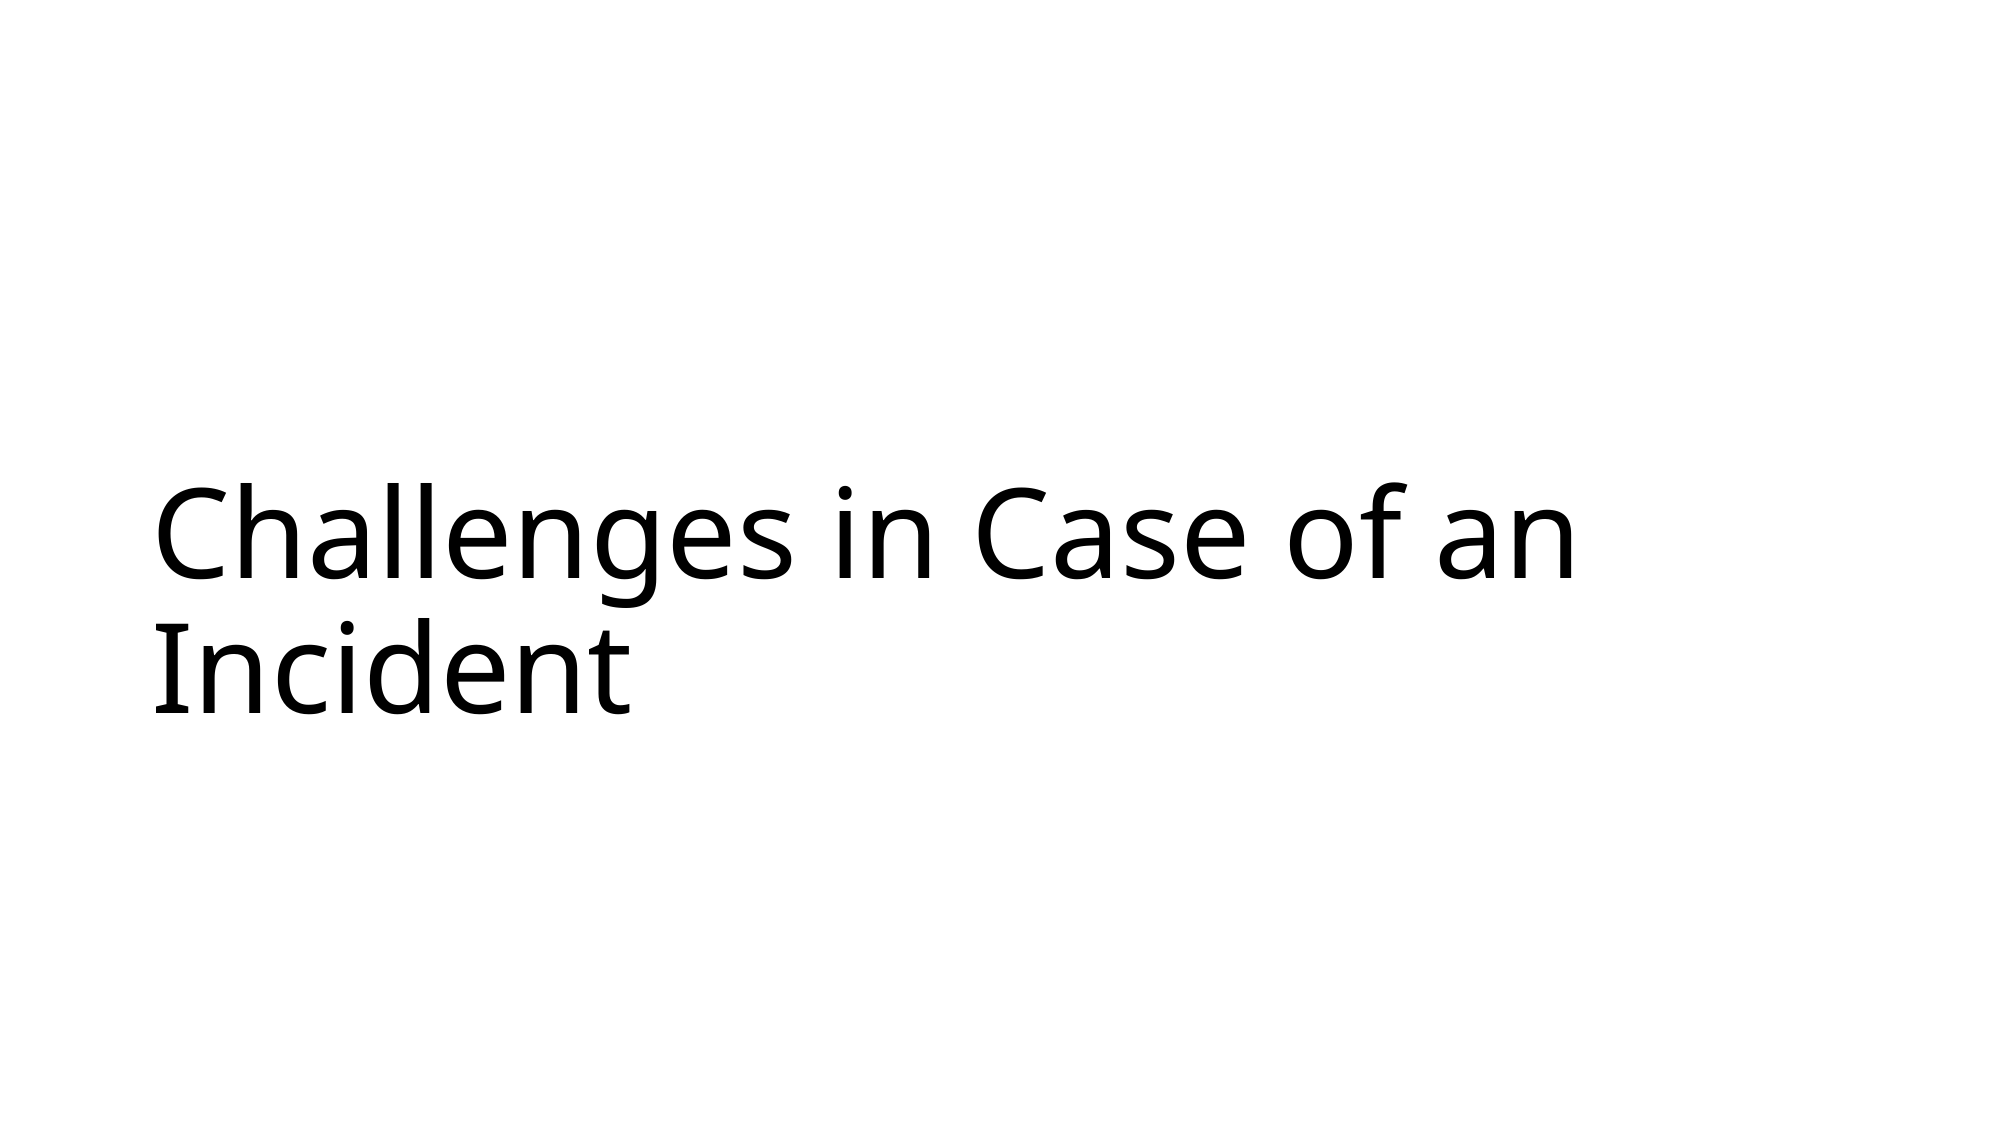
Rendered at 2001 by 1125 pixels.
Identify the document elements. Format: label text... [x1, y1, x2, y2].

title Challenges in Case of an Incident [136, 280, 1862, 749]
